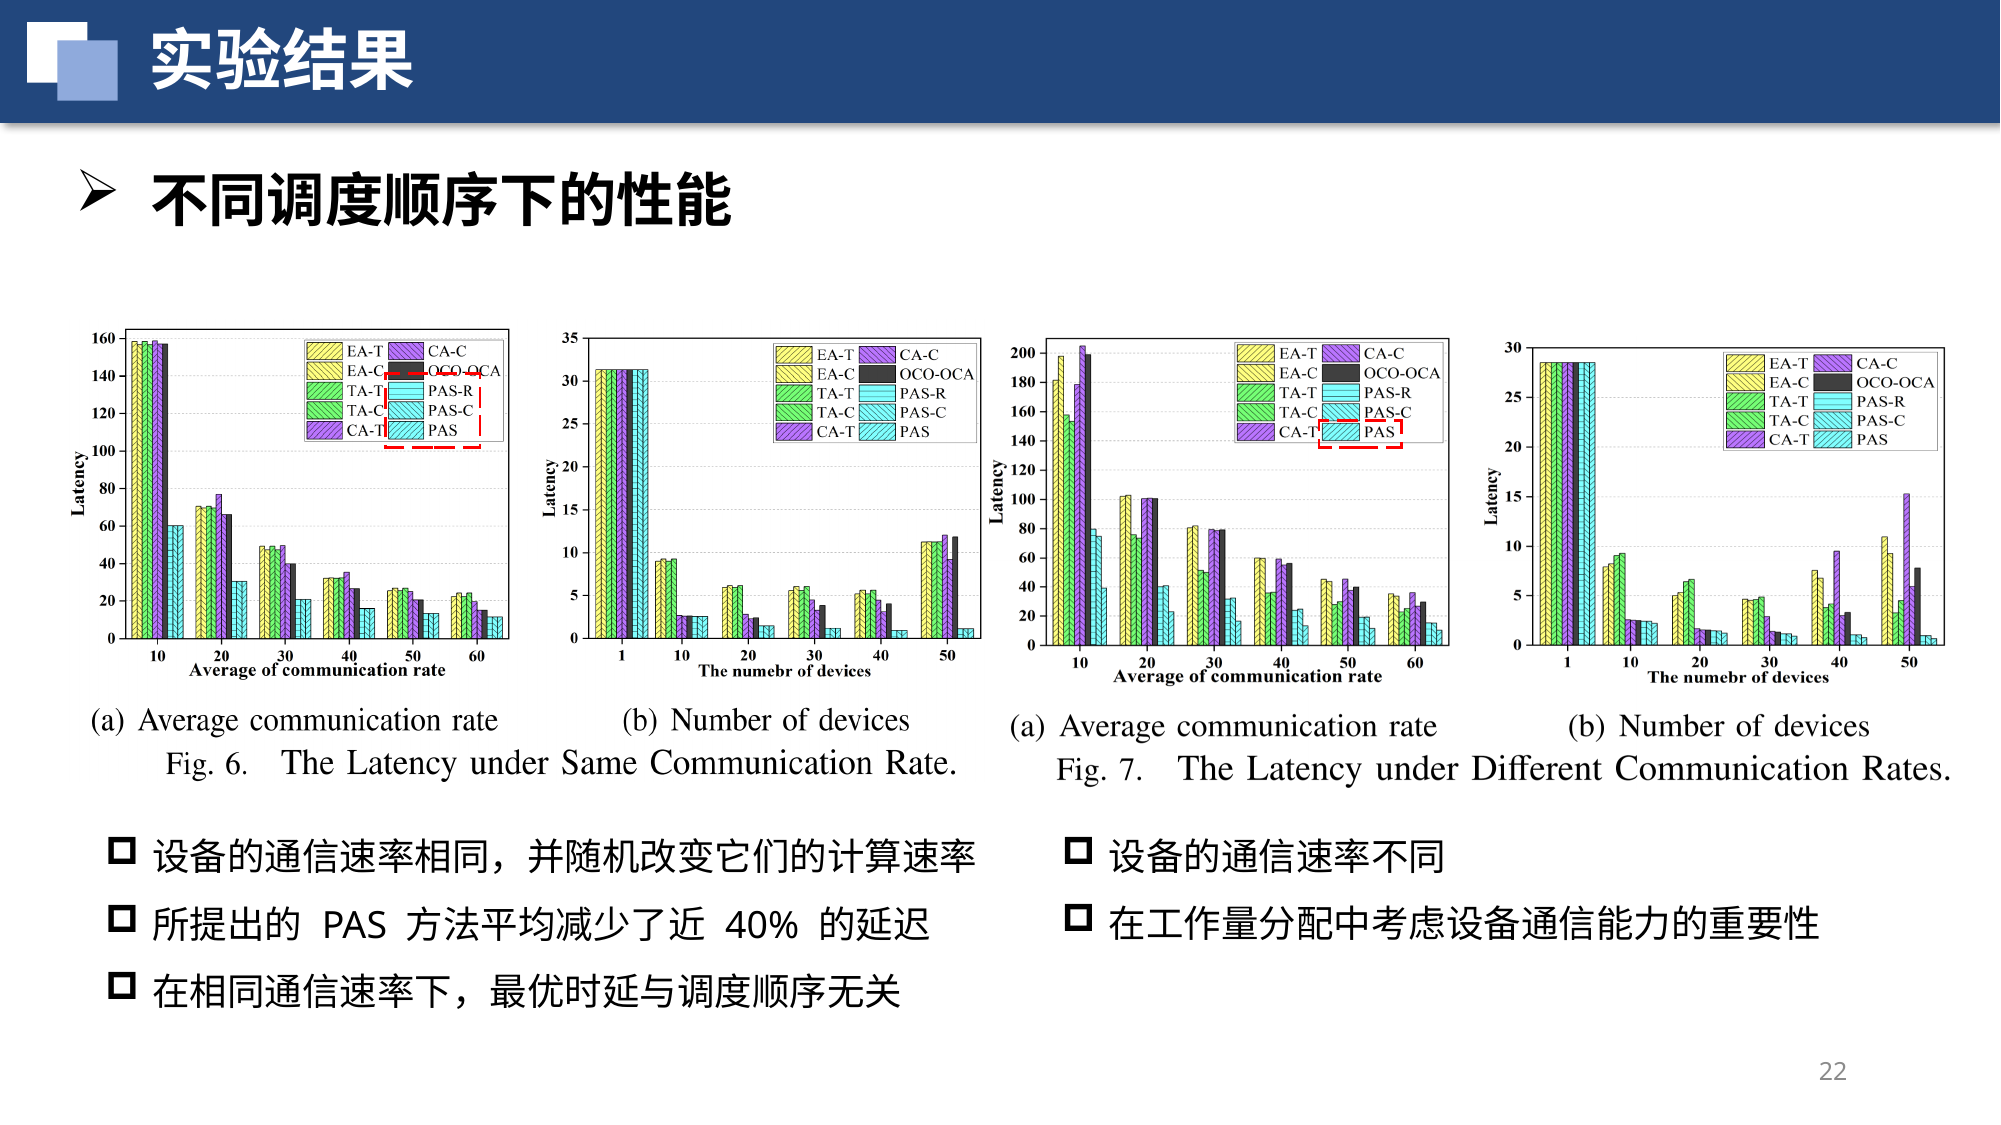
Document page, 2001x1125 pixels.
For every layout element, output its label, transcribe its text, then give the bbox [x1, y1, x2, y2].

text_box 设备的通信速率相同，并随机改变它们的计算速率 所提出的 PAS 方法平均减少了近 40% 的延迟 在相同通信速率下，最优时延与调度顺序无关 [90, 803, 1000, 1021]
text_box [0, 0, 2000, 124]
picture [60, 319, 1954, 789]
text_box 不同调度顺序下的性能 [60, 120, 1544, 241]
slide_number 22 [1412, 1042, 1863, 1103]
text_box 实验结果 [134, 10, 1304, 106]
text_box 设备的通信速率不同 在工作量分配中考虑设备通信能力的重要性 [1047, 803, 2000, 953]
text_box [26, 21, 88, 84]
text_box [56, 39, 119, 102]
